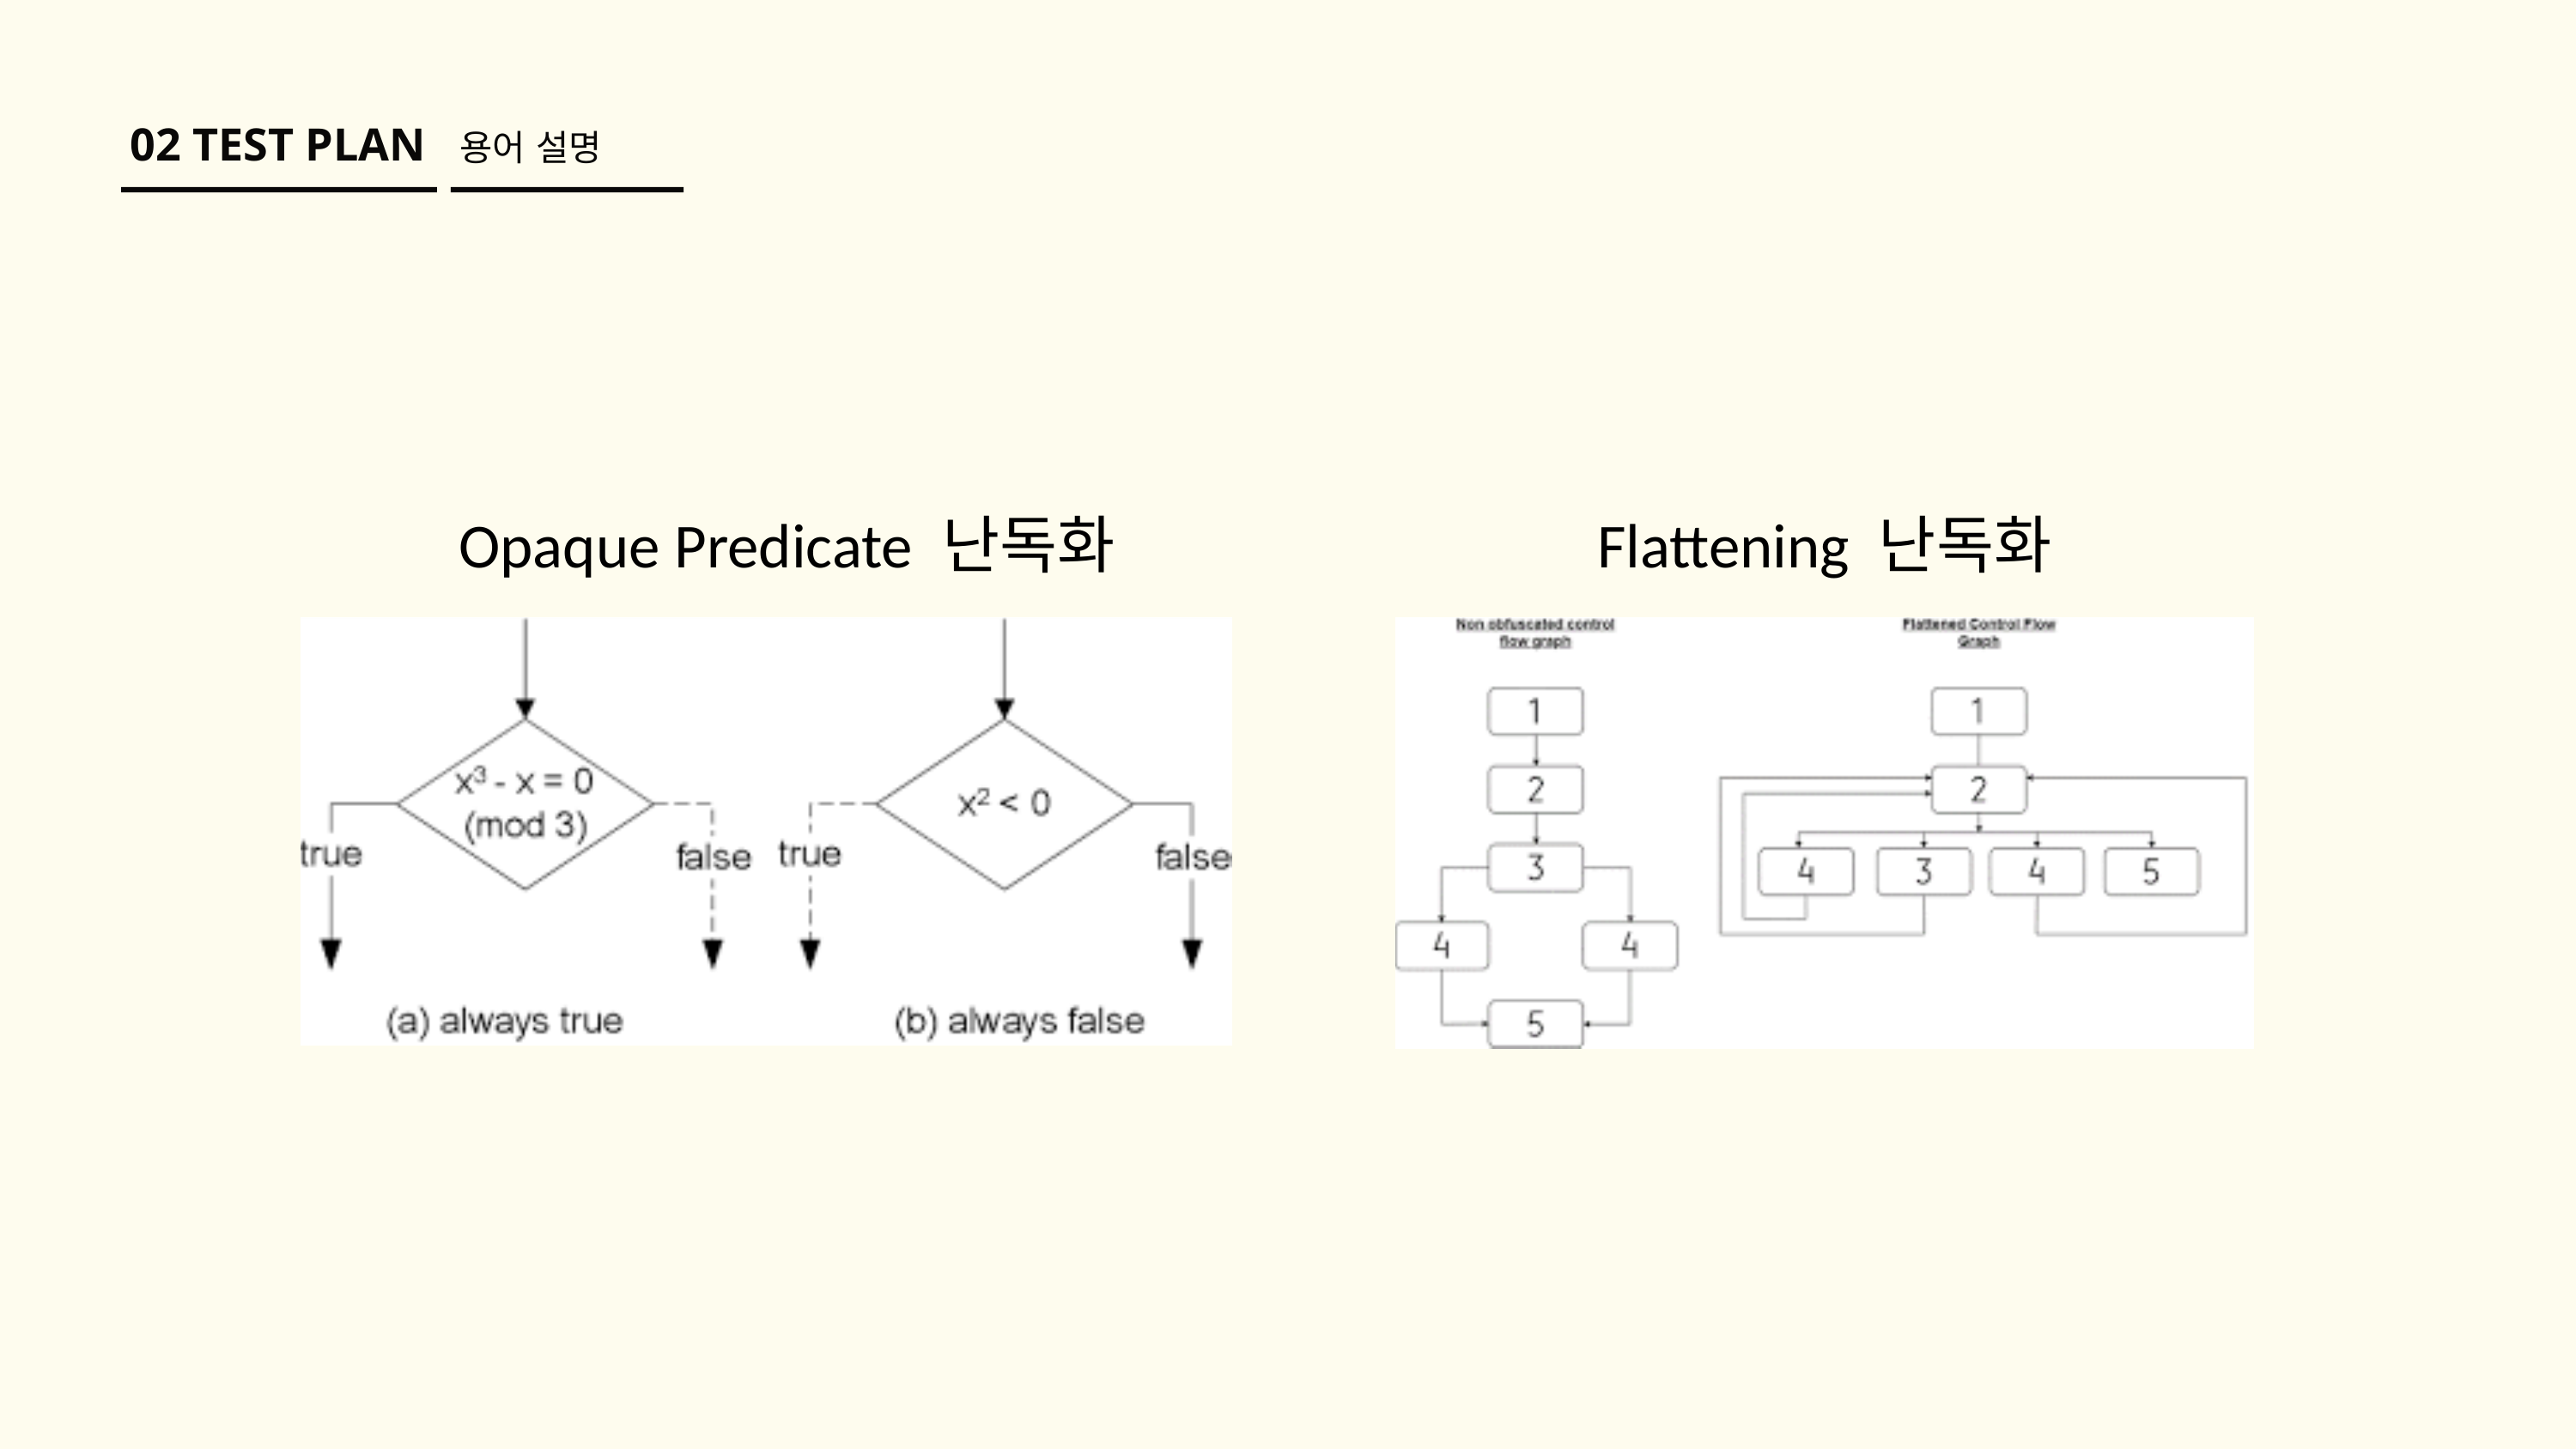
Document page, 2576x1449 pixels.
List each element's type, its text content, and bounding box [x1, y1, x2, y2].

picture [300, 617, 1232, 1046]
text_box 용어 설명 [459, 118, 684, 169]
text_box Opaque Predicate 난독화 [446, 499, 1129, 587]
text_box Flattening 난독화 [1584, 499, 2065, 587]
picture [1394, 617, 2255, 1049]
text_box 02 TEST PLAN [130, 107, 437, 171]
